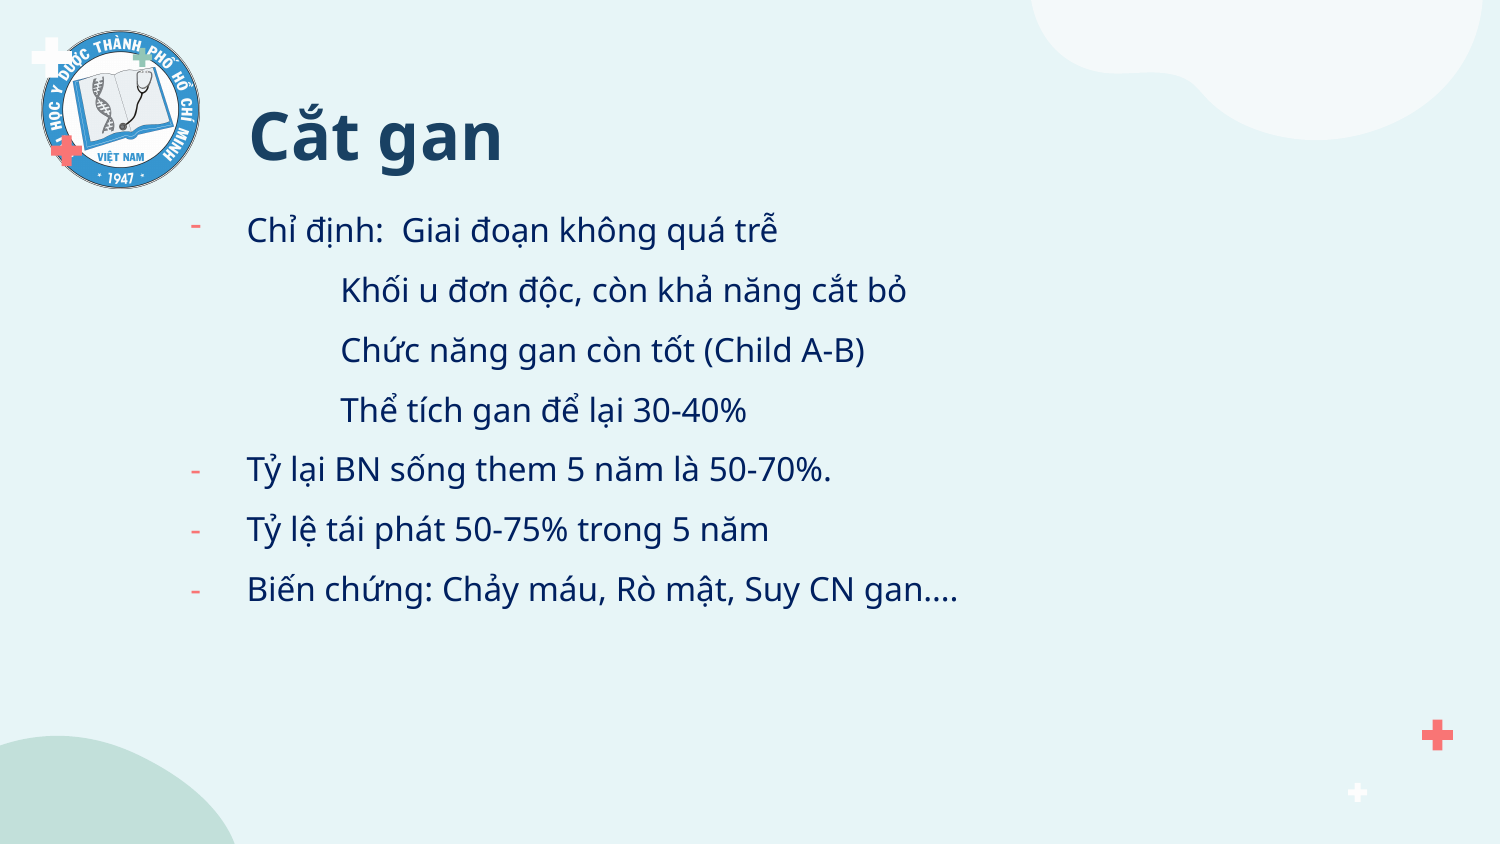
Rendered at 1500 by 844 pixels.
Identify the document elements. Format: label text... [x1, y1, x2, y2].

text_box Chỉ định: Giai đoạn không quá trễ Khối u đơn độc, còn khả năng cắt bỏ Chức năng gan còn tốt (Child A-B) Thể tích gan để lại 30-40% Tỷ lại BN sống them 5 năm là 50-70%. Tỷ lệ tái phát 50-75% trong 5 năm Biến chứng: Chảy máu, Rò mật, Suy CN gan…. [156, 174, 1344, 844]
picture [41, 30, 200, 189]
title Cắt gan [233, 78, 1500, 173]
